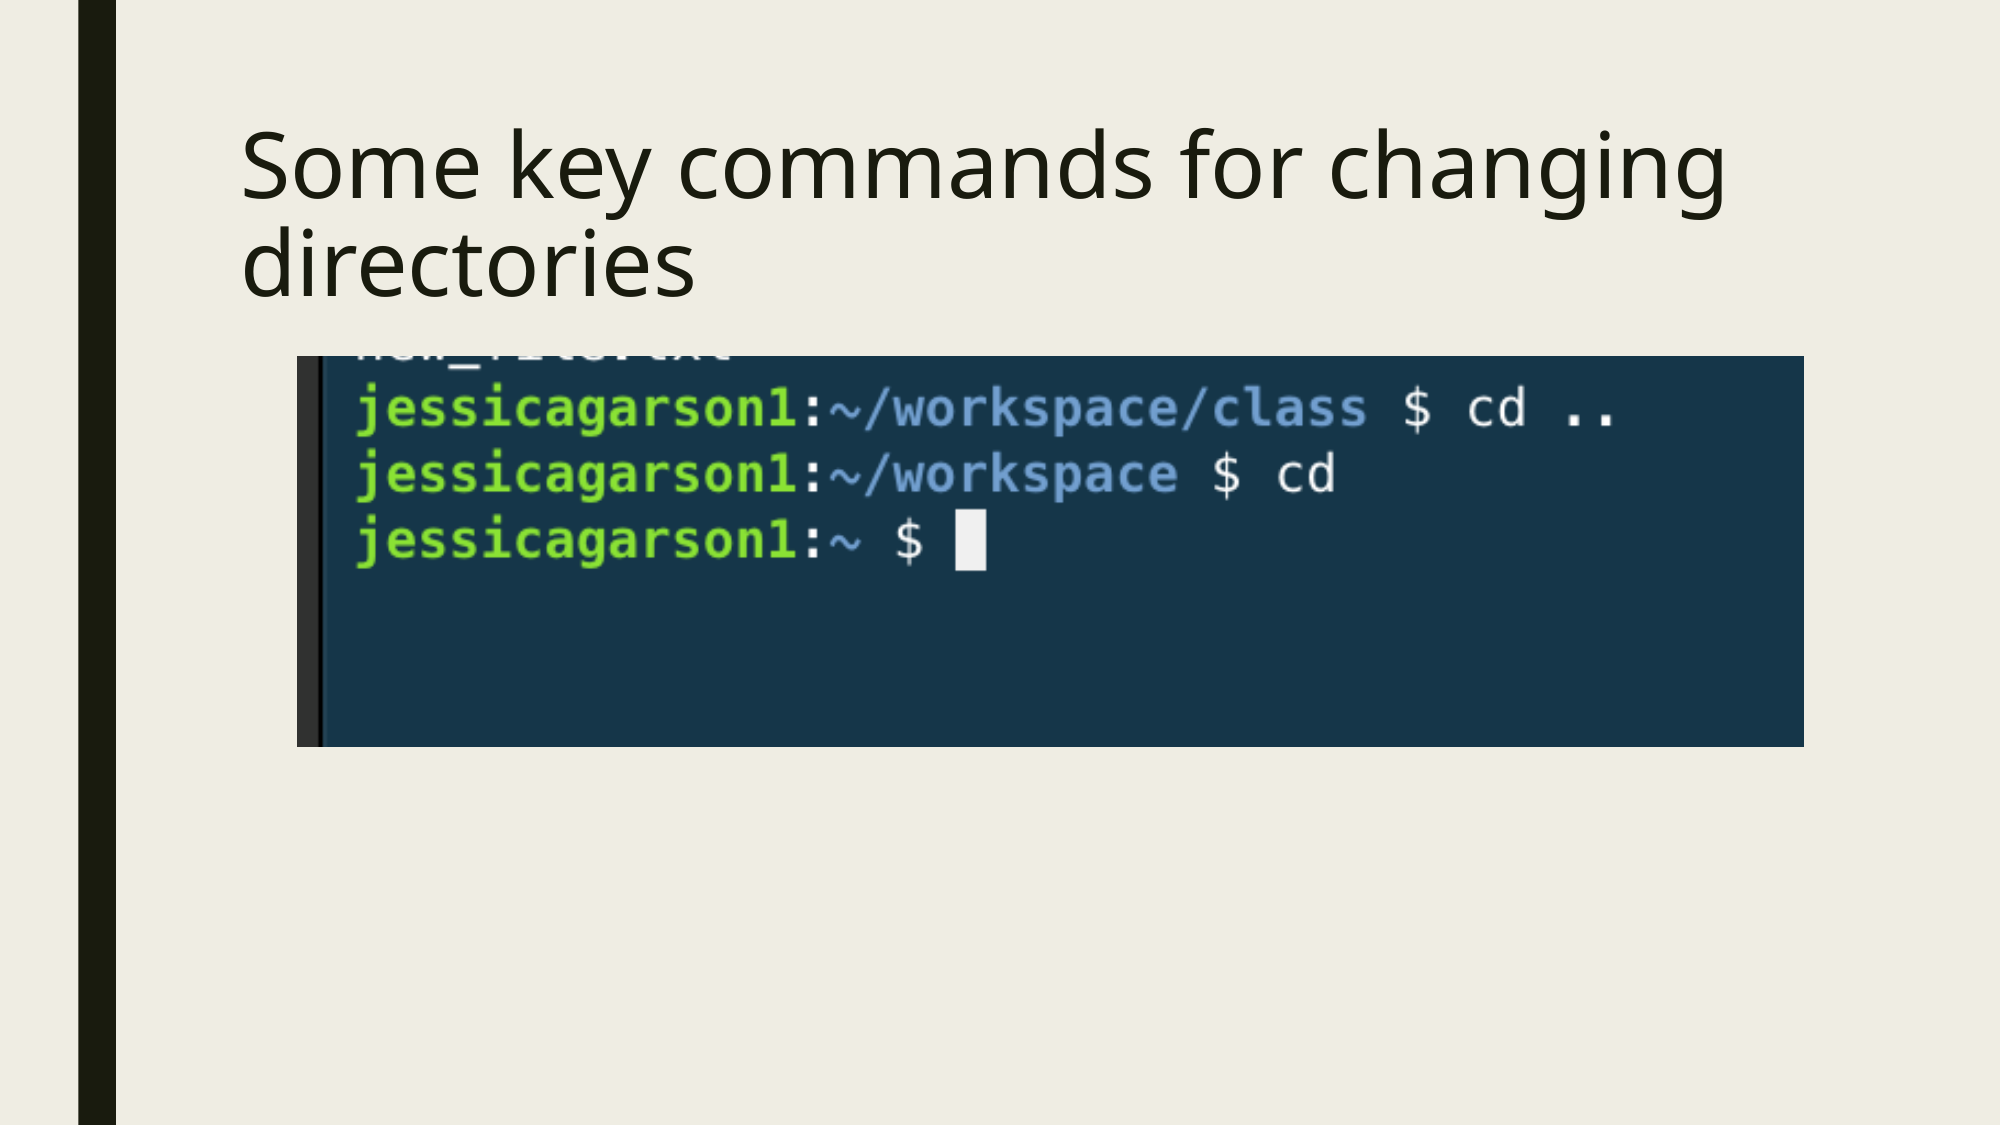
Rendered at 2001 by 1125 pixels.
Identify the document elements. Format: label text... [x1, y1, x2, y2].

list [297, 356, 1804, 747]
title Some key commands for changing directories [225, 112, 1800, 357]
